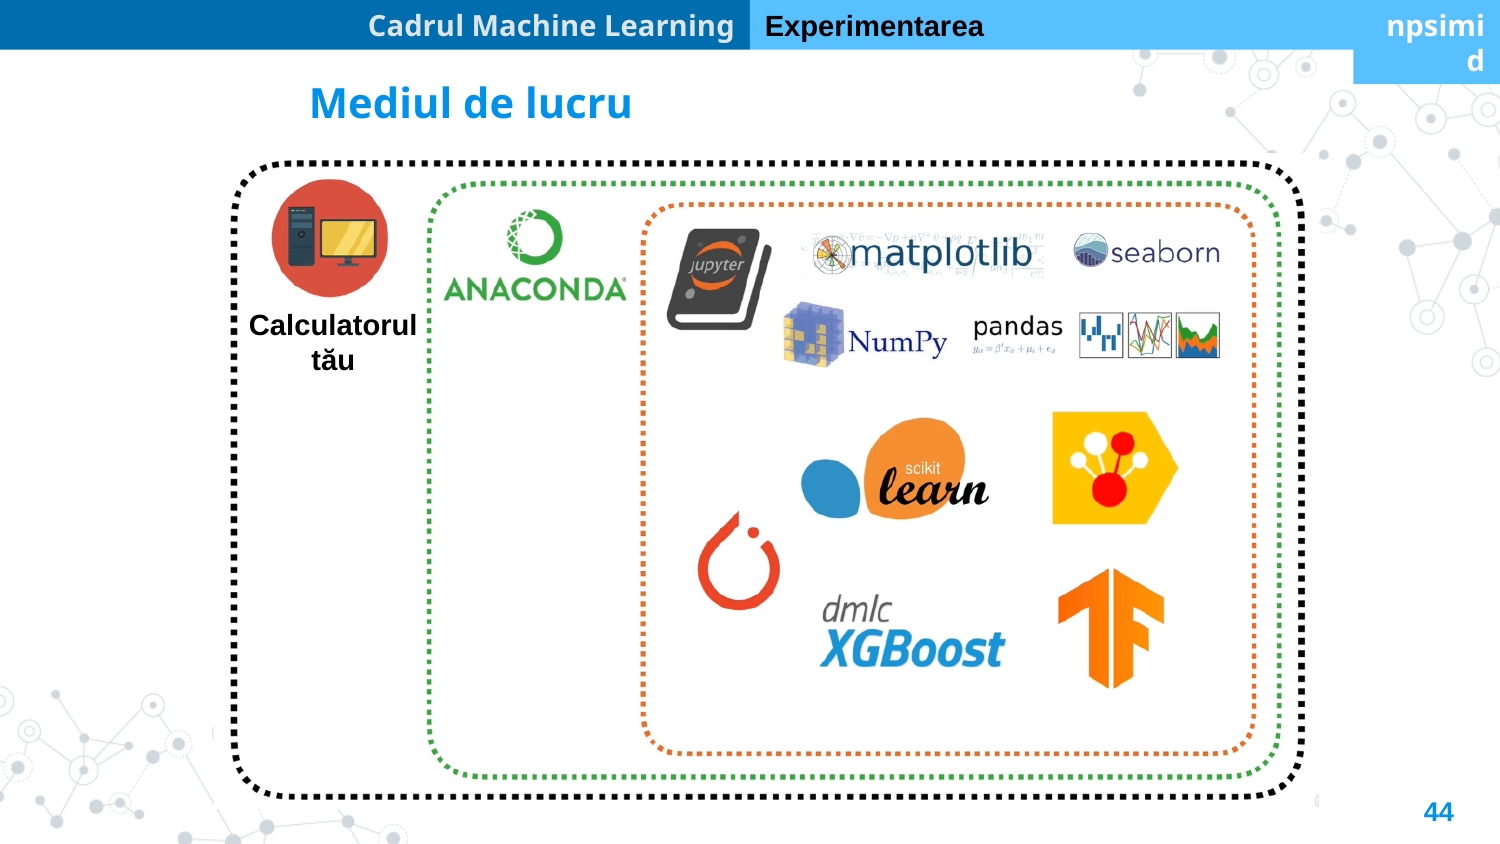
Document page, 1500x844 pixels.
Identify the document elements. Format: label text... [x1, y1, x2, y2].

text_box Cadrul Machine Learning [0, 0, 749, 50]
text_box Experimentarea [749, 0, 1353, 50]
text_box Mediul de lucru [294, 69, 649, 134]
slide_number 44 [1378, 779, 1469, 844]
text_box npsimid [1353, 0, 1500, 85]
picture [0, 50, 1500, 844]
